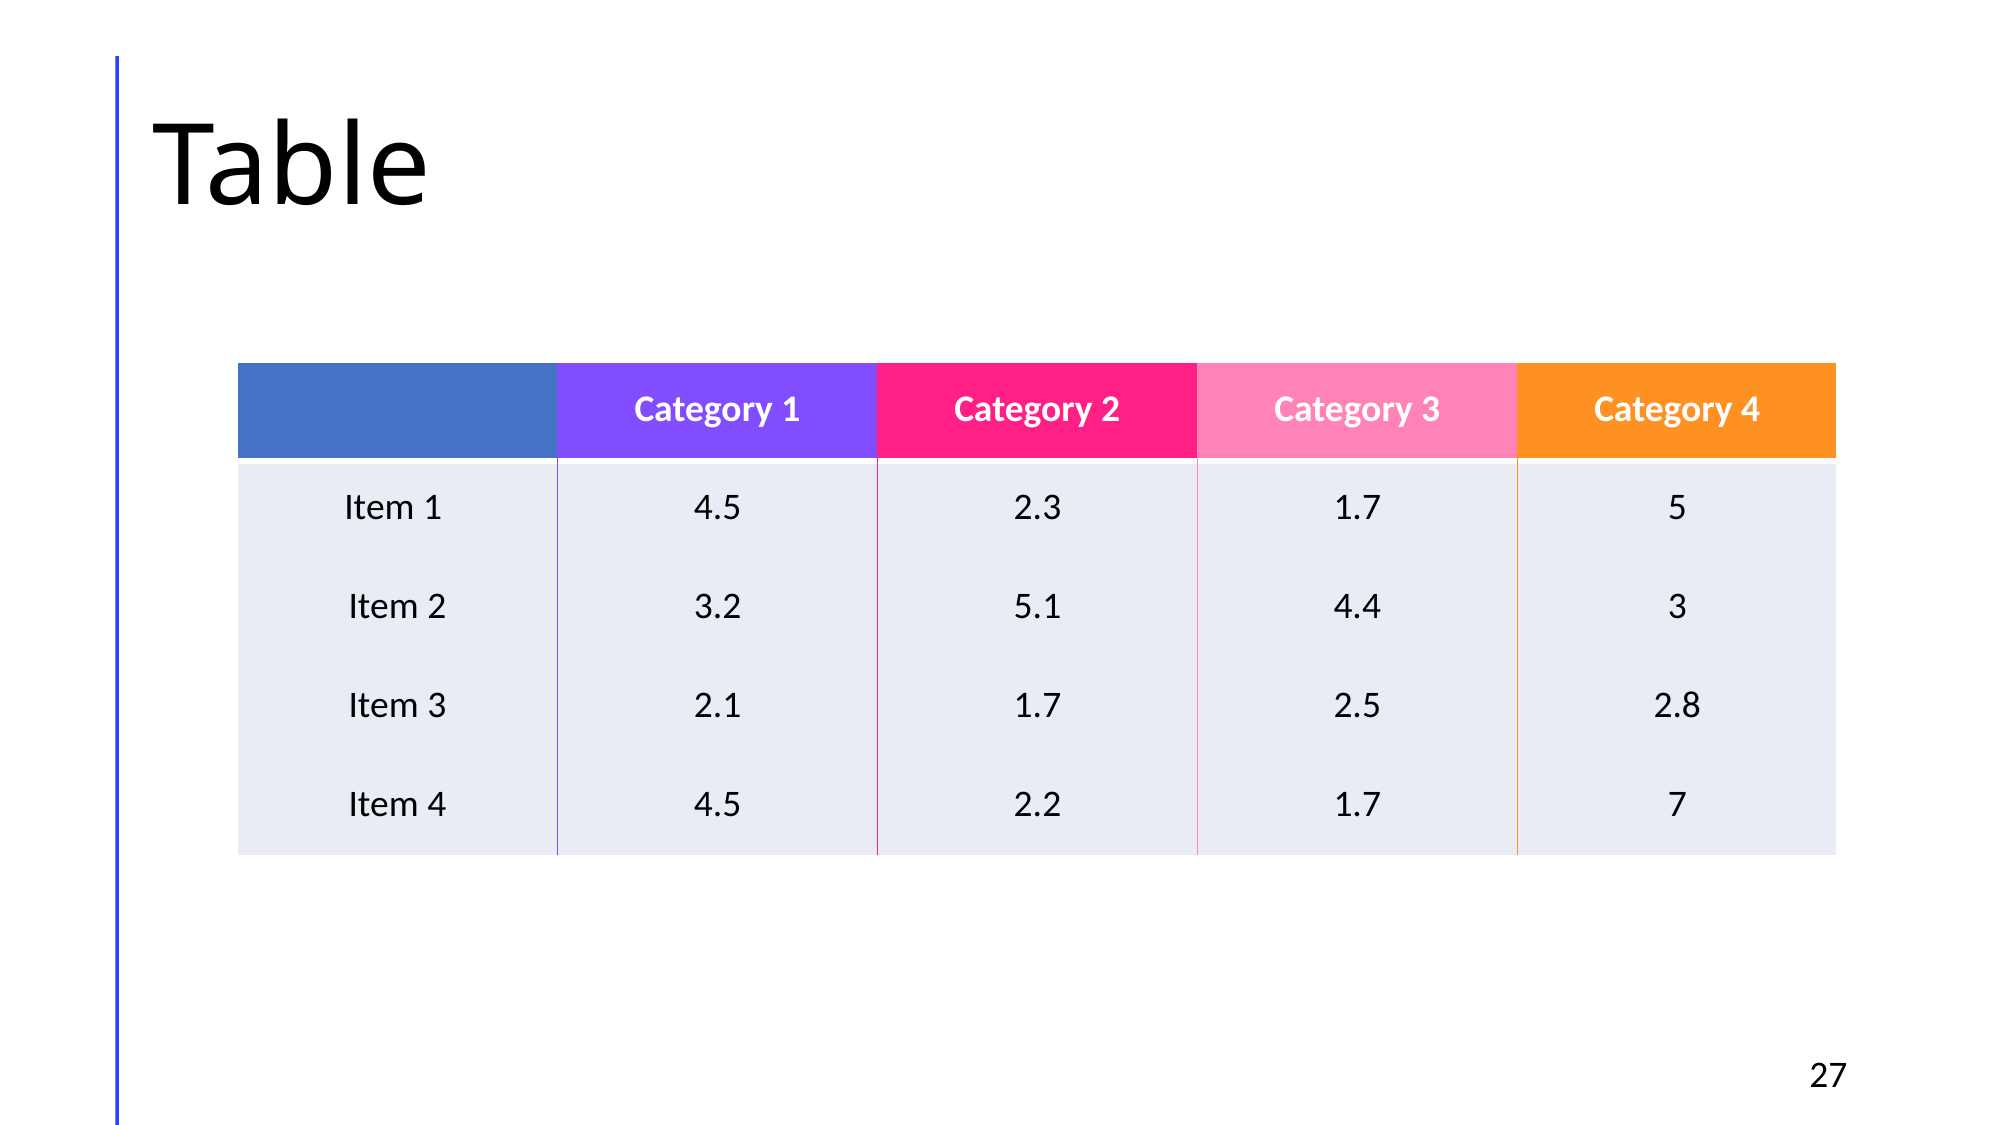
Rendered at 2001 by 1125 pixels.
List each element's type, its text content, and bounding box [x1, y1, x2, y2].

table_cell 5 [1518, 464, 1836, 560]
table_cell 1.7 [878, 659, 1197, 757]
table_cell Item 3 [238, 659, 557, 757]
table_cell 2.8 [1518, 659, 1836, 757]
table_header Category 4 [1517, 363, 1836, 458]
table_header [238, 363, 557, 458]
table_cell 2.1 [558, 659, 877, 757]
table_cell 2.2 [878, 757, 1197, 855]
table_cell 7 [1518, 757, 1836, 855]
table_cell 1.7 [1198, 757, 1517, 855]
table_cell 1.7 [1198, 464, 1517, 560]
table_cell Item 1 [238, 464, 557, 560]
table_cell 4.4 [1198, 560, 1517, 659]
text_box 27 [1412, 1042, 1863, 1103]
title Table [137, 59, 1863, 278]
table_header Category 1 [557, 363, 877, 458]
table_cell Item 4 [238, 757, 557, 855]
table_cell 4.5 [558, 464, 877, 560]
table_cell 4.5 [558, 757, 877, 855]
table_cell 3.2 [558, 560, 877, 659]
table_cell 2.3 [878, 464, 1197, 560]
table_header Category 2 [877, 363, 1197, 458]
table_cell 3 [1518, 560, 1836, 659]
table_header Category 3 [1197, 363, 1517, 458]
table_cell 5.1 [878, 560, 1197, 659]
table_cell 2.5 [1198, 659, 1517, 757]
table_cell Item 2 [238, 560, 557, 659]
